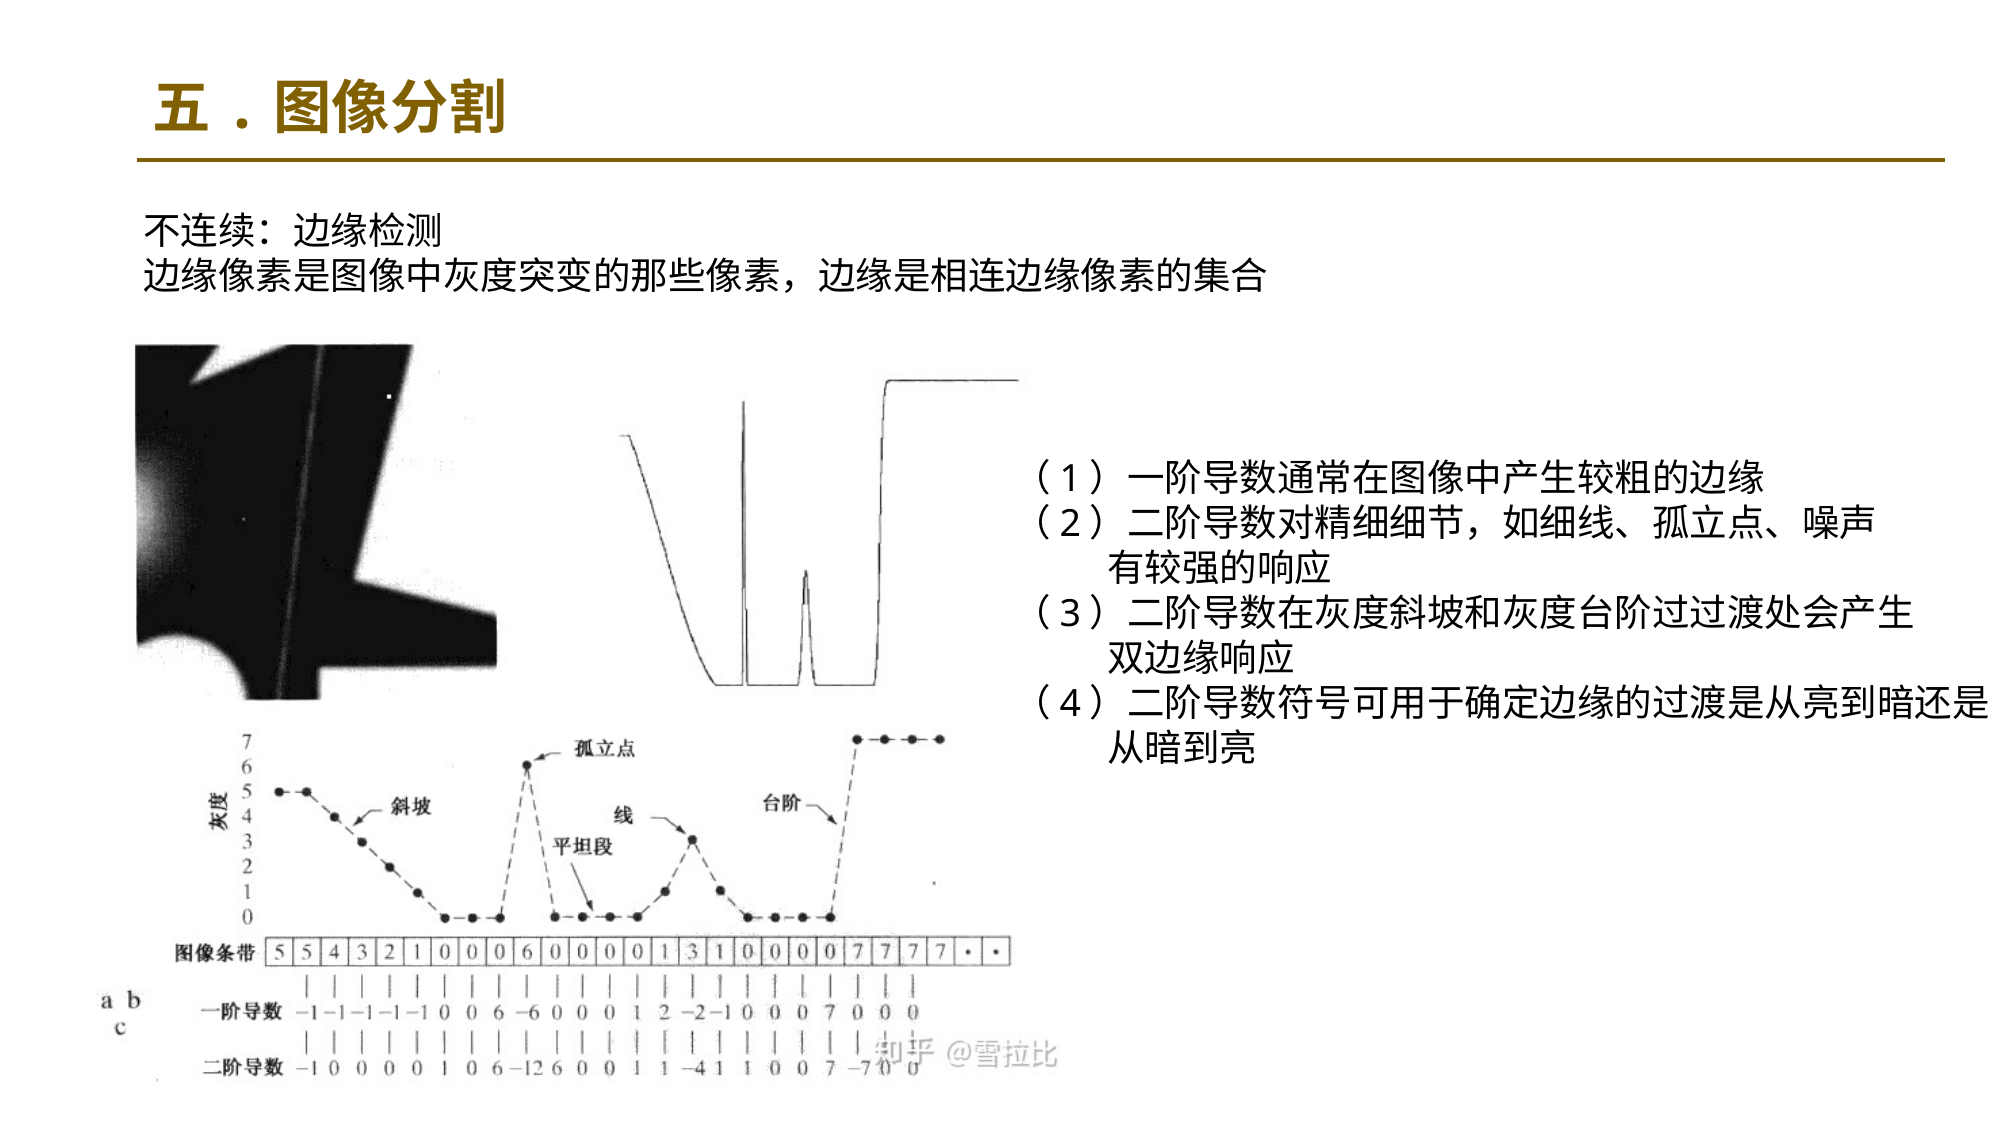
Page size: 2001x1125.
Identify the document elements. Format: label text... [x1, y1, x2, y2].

title 五.图像分割 [137, 59, 1863, 158]
picture [96, 327, 1082, 1094]
text_box 不连续：边缘检测 边缘像素是图像中灰度突变的那些像素，边缘是相连边缘像素的集合 [128, 199, 1284, 305]
text_box （1）一阶导数通常在图像中产生较粗的边缘 （2）二阶导数对精细细节，如细线、孤立点、噪声 有较强的响应 （3）二阶导数在灰度斜坡和灰度台阶过过渡处会产生 双边缘响应 （4）二阶导数符号可用于确定边缘的过渡是从亮到暗还是 从暗到亮 [1082, 447, 2000, 777]
